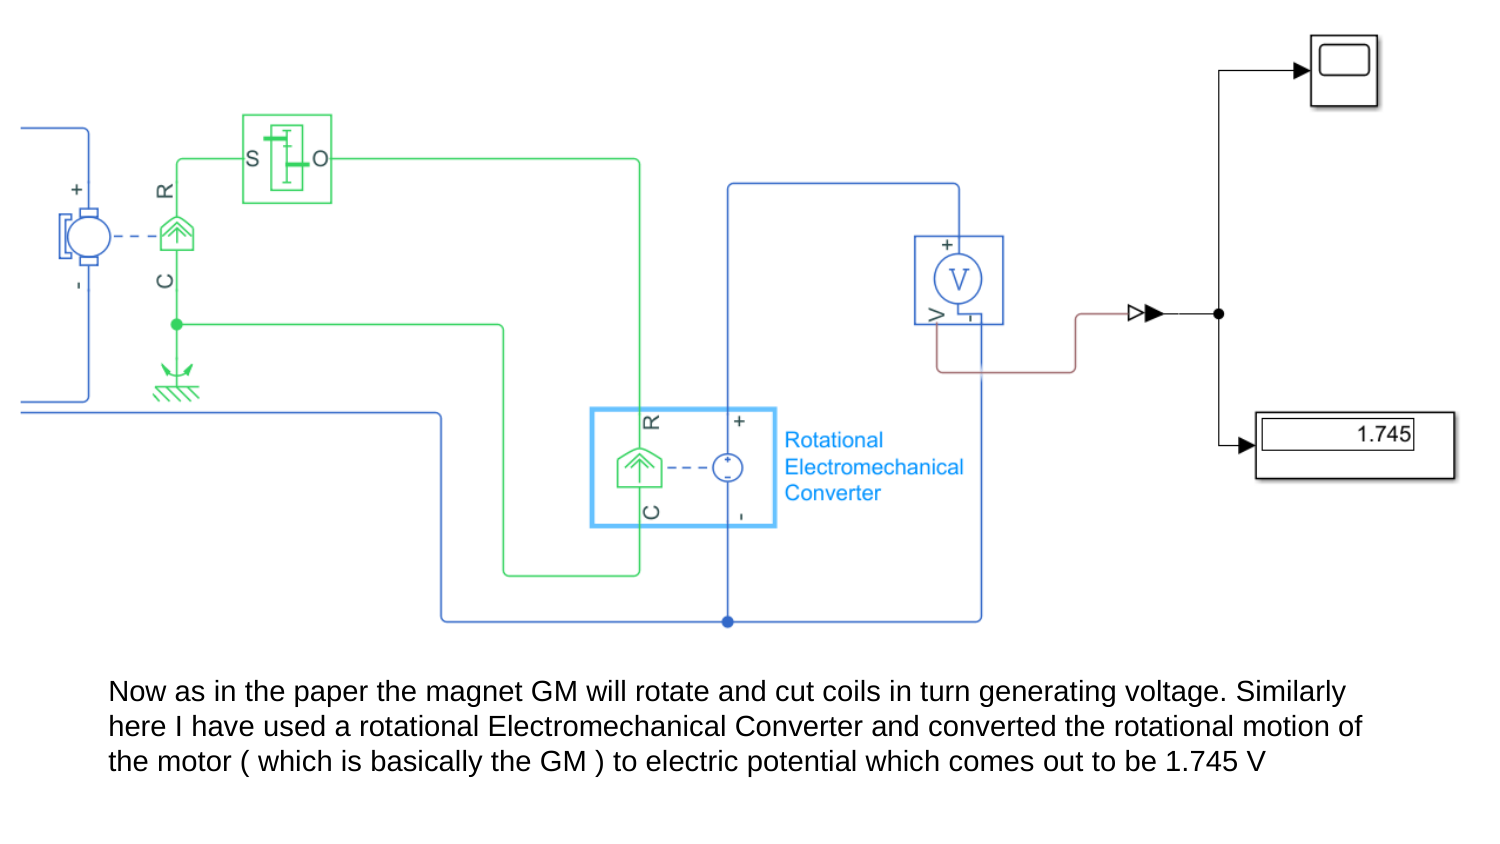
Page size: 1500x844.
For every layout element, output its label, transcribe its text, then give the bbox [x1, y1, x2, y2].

text_box Now as in the paper the magnet GM will rotate and cut coils in turn generating voltage. Similarly here I have used a rotational Electromechanical Converter and converted the rotational motion of the motor ( which is basically the GM ) to electric potential which comes out to be 1.745 V [93, 657, 1400, 792]
picture [20, 19, 1472, 632]
